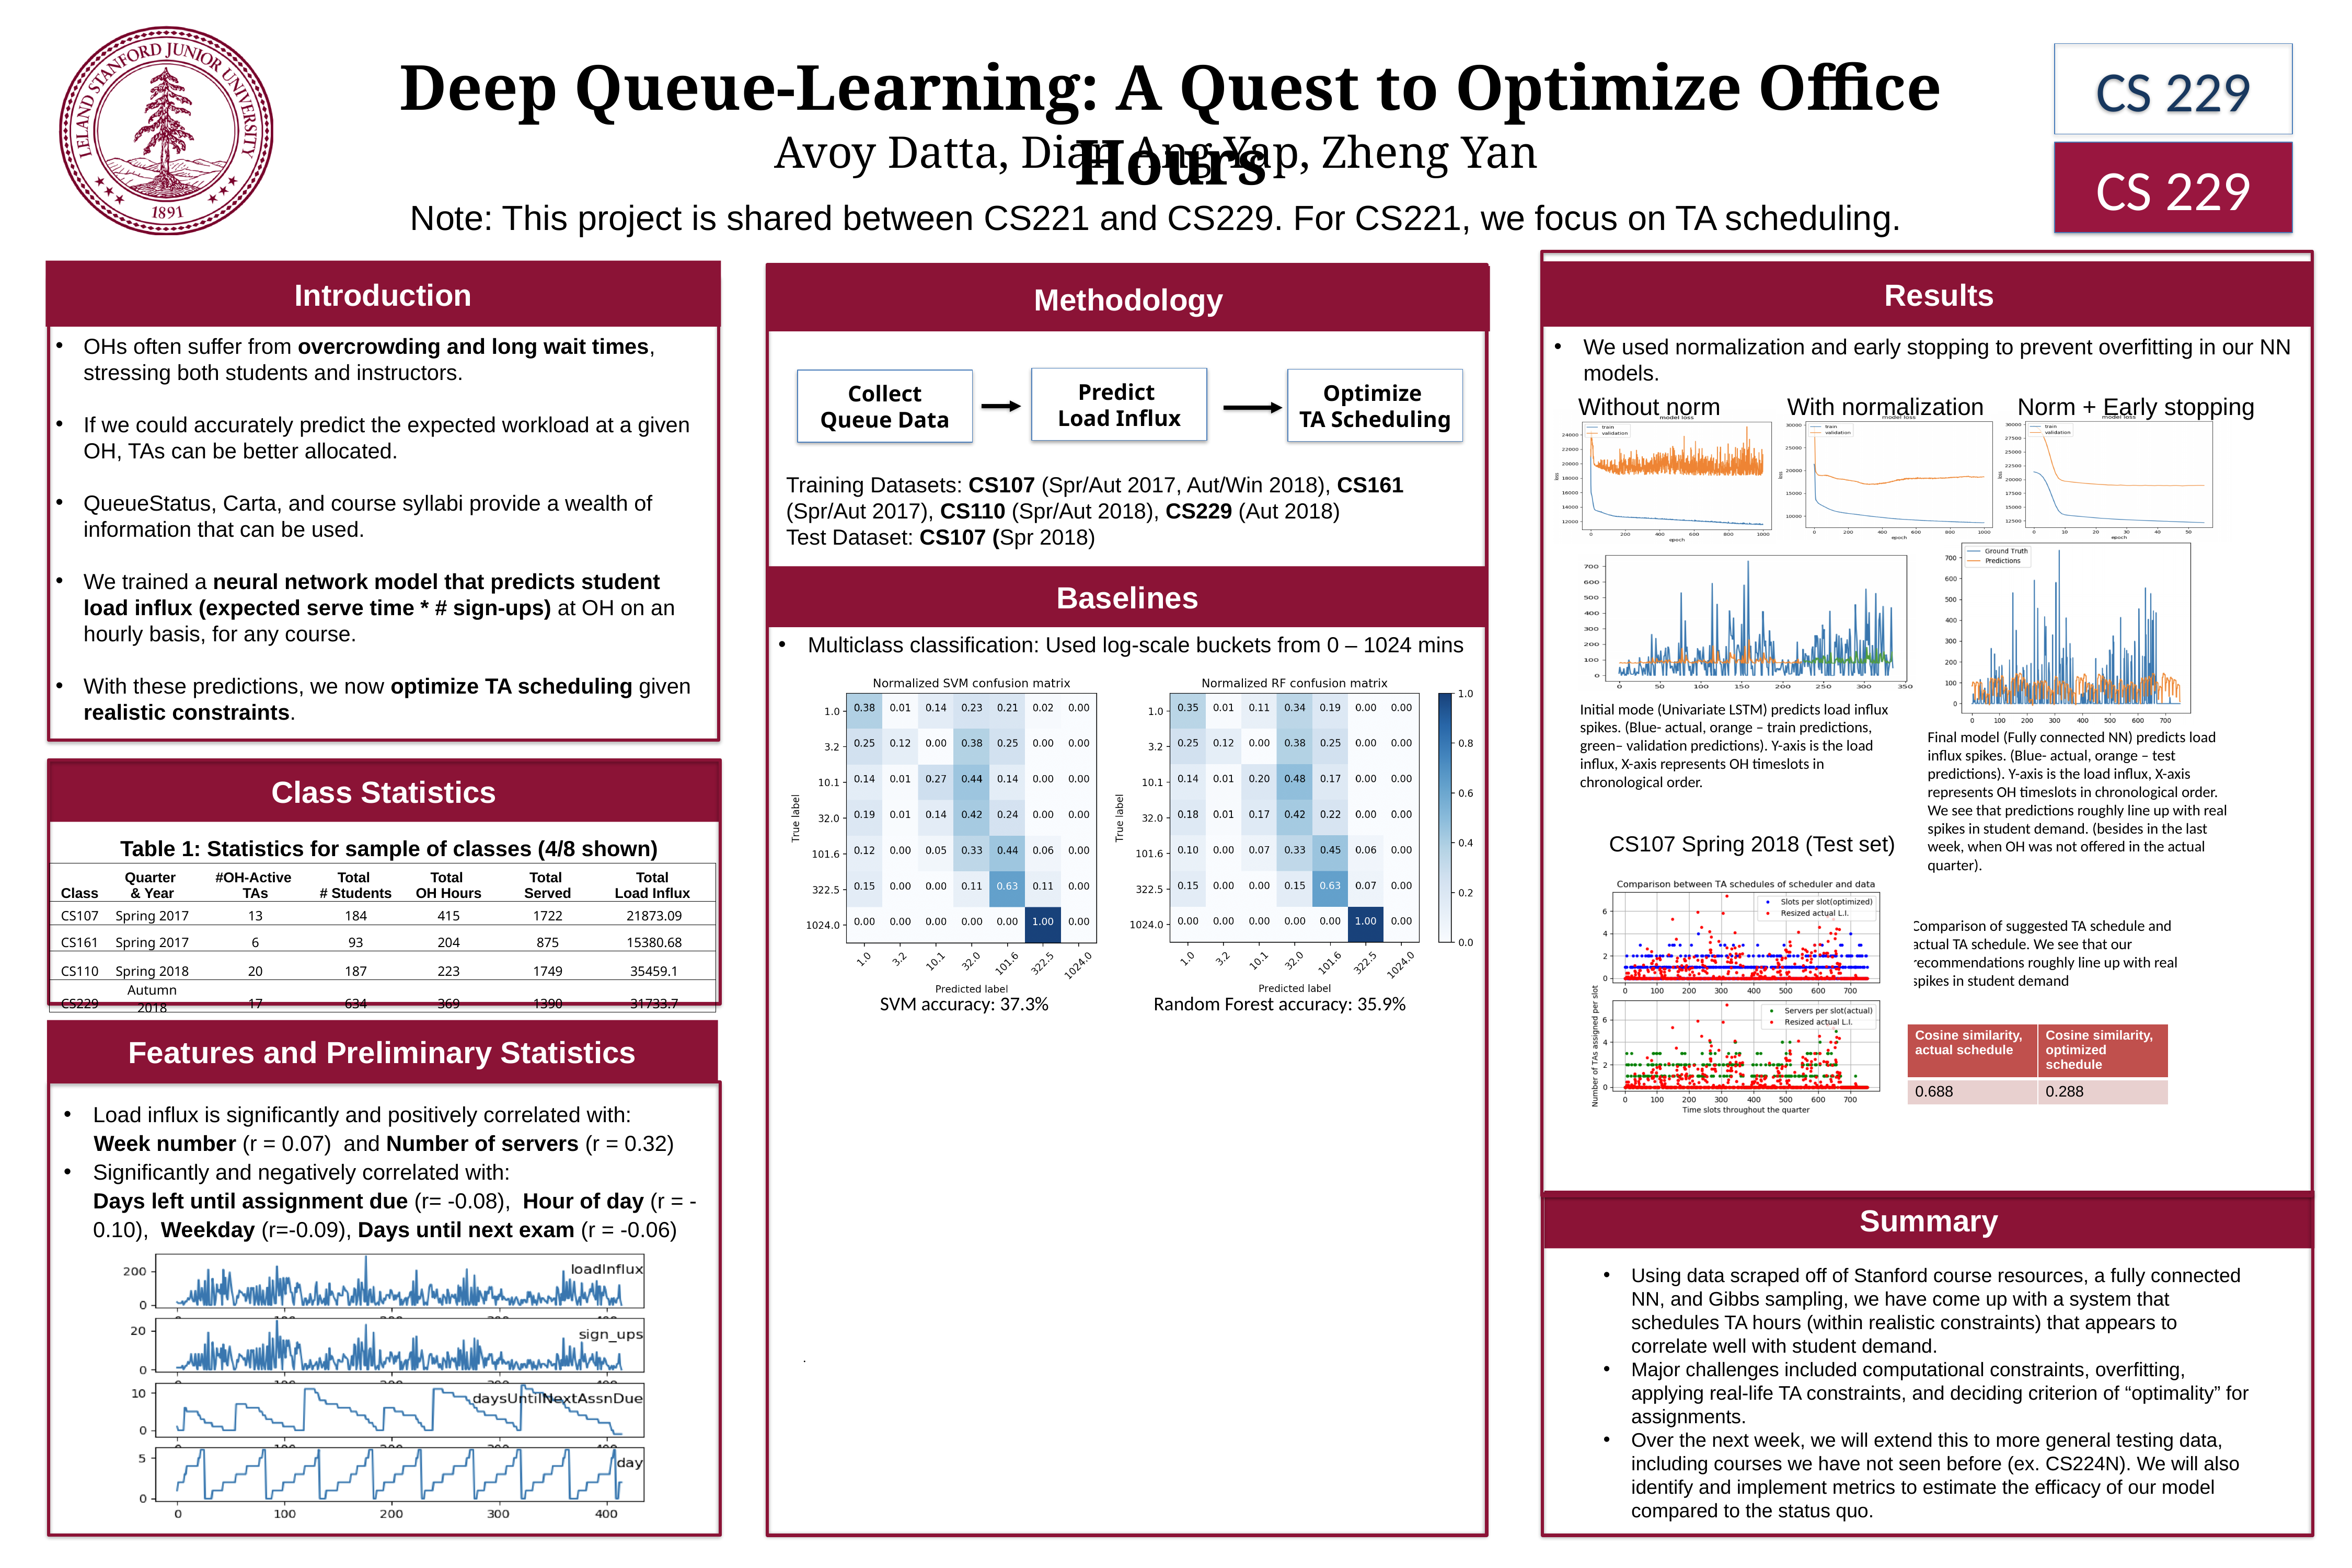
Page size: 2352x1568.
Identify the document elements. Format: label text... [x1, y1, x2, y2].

table_cell 31733.7 [593, 980, 716, 1012]
table_cell 1390 [502, 980, 593, 1012]
table_cell Spring 2017 [110, 902, 194, 925]
table_header Total # Students [317, 863, 395, 901]
text_box Multiclass classification: Used log-scale buckets from 0 – 1024 mins [770, 627, 1477, 661]
table_header Class [50, 863, 110, 901]
table_cell 1749 [502, 951, 593, 979]
text_box CS 229 [2054, 142, 2293, 233]
text_box Training Datasets: CS107 (Spr/Aut 2017, Aut/Win 2018), CS161 (Spr/Aut 2017), CS110 (Spr/Aut 2018), CS229 (Aut 2018) Test Dataset: CS107 (Spr 2018) [778, 467, 1484, 553]
text_box Comparison of suggested TA schedule and actual TA schedule. We see that our recommendations roughly line up with real spikes in student demand [1917, 912, 2199, 993]
text_box [1538, 1258, 2296, 1293]
table_header Total Served [502, 863, 593, 901]
text_box Results [1541, 261, 2312, 327]
text_box Features and Preliminary Statistics [47, 1020, 718, 1082]
text_box [787, 348, 1420, 467]
text_box We used normalization and early stopping to prevent overfitting in our NN models. [1546, 329, 2308, 389]
text_box OHs often suffer from overcrowding and long wait times, stressing both students and instructors. If we could accurately predict the expected workload at a given OH, TAs can be better allocated. QueueStatus, Carta, and course syllabi provide a wealth of information that can be used. We trained a neural network model that predicts student load influx (expected serve time * # sign-ups) at OH on an hourly basis, for any course. With these predictions, we now optimize TA scheduling given realistic constraints. [51, 329, 708, 759]
table_cell 15380.68 [593, 925, 716, 951]
table_cell 634 [317, 980, 395, 1012]
table_cell CS229 [50, 980, 110, 1012]
table_header Cosine similarity, actual schedule [1917, 1024, 2037, 1077]
picture [44, 1, 288, 253]
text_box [1517, 387, 2276, 544]
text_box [1572, 554, 1916, 796]
table_cell Spring 2017 [110, 925, 194, 951]
table_cell 1722 [502, 902, 593, 925]
text_box [1480, 701, 1942, 910]
table_cell 223 [395, 951, 502, 979]
table_cell 875 [502, 925, 593, 951]
text_box CS 229 [2054, 43, 2293, 134]
table_cell 17 [194, 980, 317, 1012]
text_box [1541, 251, 2313, 1196]
table_cell CS110 [50, 951, 110, 979]
text_box Predict Load Influx [1031, 368, 1207, 441]
table_header Total OH Hours [395, 863, 502, 901]
text_box Methodology [767, 266, 1490, 331]
table_cell 93 [317, 925, 395, 951]
table_cell 187 [317, 951, 395, 979]
text_box CS107 Spring 2018 (Test set) [1601, 826, 1920, 860]
table_cell 0.688 [1917, 1080, 2037, 1104]
text_box Baselines [768, 566, 1488, 627]
text_box Final model (Fully connected NN) predicts load influx spikes. (Blue- actual, orange – test predictions). Y-axis is the load influx, X-axis represents OH timeslots in chronological order. We see that predictions roughly line up with real spikes in student demand. (besides in the last week, when OH was not offered in the actual quarter). [1920, 723, 2246, 878]
text_box [1913, 860, 2132, 910]
table_cell 6 [194, 925, 317, 951]
table_cell 369 [395, 980, 502, 1012]
picture [1569, 861, 1915, 1120]
table_cell 415 [395, 902, 502, 925]
text_box Load influx is significantly and positively correlated with: Week number (r = 0.07) and Number of servers (r = 0.32) Significantly and negatively correlated with: Days left until assignment due (r= -0.08), Hour of day (r = -0.10), Weekday (r=-0.09), Days until next exam (r = -0.06) [56, 1094, 722, 1370]
table_cell 0.288 [2038, 1080, 2168, 1104]
table_header Total Load Influx [593, 863, 716, 901]
table_cell 21873.09 [593, 902, 716, 925]
text_box Deep Queue-Learning: A Quest to Optimize Office Hours [312, 44, 2031, 201]
table_header Cosine similarity, optimized schedule [2038, 1024, 2168, 1077]
table_header Quarter & Year [110, 863, 194, 901]
table_cell 35459.1 [593, 951, 716, 979]
text_box [1484, 478, 1514, 503]
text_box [781, 673, 1478, 1019]
table_cell 13 [194, 902, 317, 925]
picture [1944, 539, 2197, 725]
table_cell Autumn 2018 [110, 980, 194, 1012]
picture [116, 1246, 654, 1523]
table_cell CS161 [50, 925, 110, 951]
text_box Avoy Datta, Dian Ang Yap, Zheng Yan Note: This project is shared between CS221 and CS229. For CS221, we focus on TA scheduling. [290, 85, 2147, 240]
text_box Optimize TA Scheduling [1287, 369, 1463, 442]
table_header #OH-Active TAs [194, 863, 317, 901]
text_box Using data scraped off of Stanford course resources, a fully connected NN, and Gibbs sampling, we have come up with a system that schedules TA hours (within realistic constraints) that appears to correlate well with student demand. Major challenges included computational constraints, overfitting, applying real-life TA constraints, and deciding criterion of “optimality” for assignments. Over the next week, we will extend this to more general testing data, including courses we have not seen before (ex. CS224N). We will also identify and implement metrics to estimate the efficacy of our model compared to the status quo. [1598, 1260, 2256, 1568]
text_box [48, 327, 719, 741]
table_cell 20 [194, 951, 317, 979]
text_box Collect Queue Data [797, 370, 973, 443]
text_box [48, 1081, 721, 1536]
text_box [48, 759, 721, 1004]
text_box [1542, 1198, 2313, 1536]
table_cell CS107 [50, 902, 110, 925]
text_box [767, 264, 1487, 1536]
table_cell 184 [317, 902, 395, 925]
table_cell 204 [395, 925, 502, 951]
text_box Introduction [45, 260, 721, 327]
table_cell Spring 2018 [110, 951, 194, 979]
